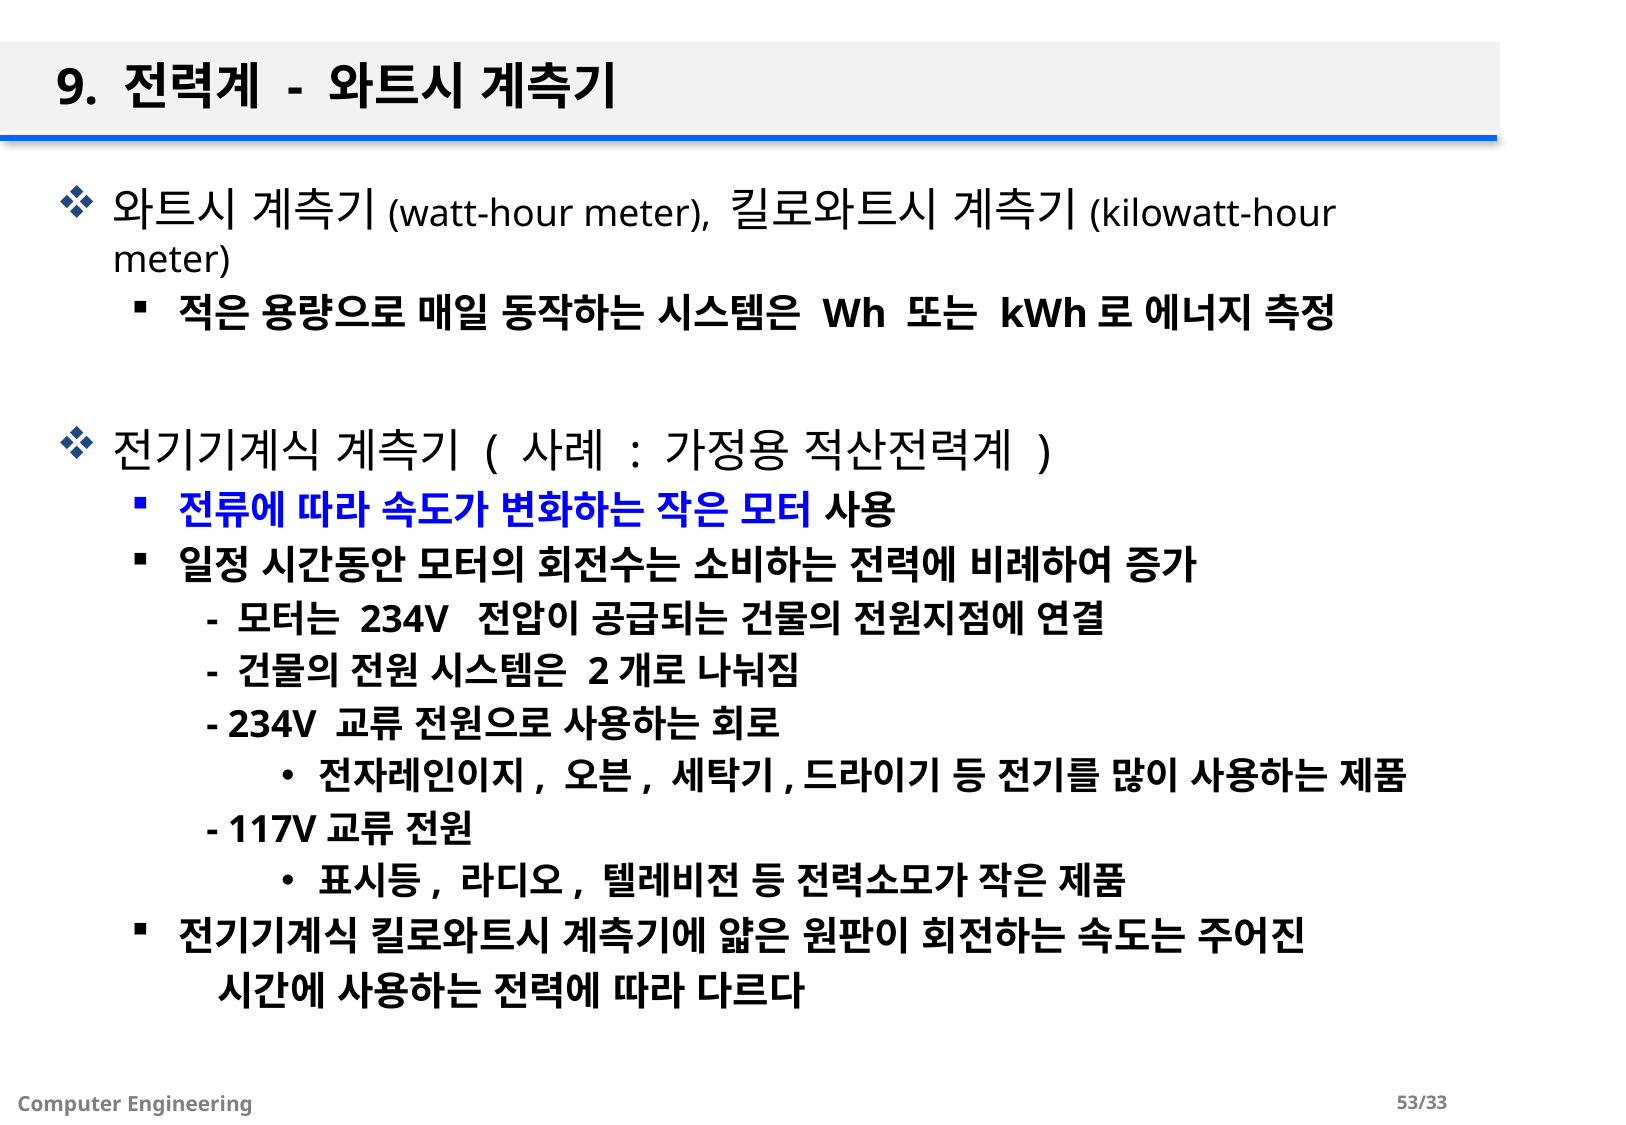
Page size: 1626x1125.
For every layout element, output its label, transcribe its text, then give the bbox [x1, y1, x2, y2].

list 와트시 계측기(watt-hour meter), 킬로와트시 계측기(kilowatt-hour meter) 적은 용량으로 매일 동작하는 시스템은 Wh 또는 kWh로 에너지 측정 전기기계식 계측기 ( 사례 : 가정용 적산전력계 ) 전류에 따라 속도가 변화하는 작은 모터 사용 일정 시간동안 모터의 회전수는 소비하는 전력에 비례하여 증가 - 모터는 234V 전압이 공급되는 건물의 전원지점에 연결 - 건물의 전원 시스템은 2개로 나눠짐 - 234V 교류 전원으로 사용하는 회로 전자레인이지, 오븐, 세탁기,드라이기 등 전기를 많이 사용하는 제품 - 117V교류 전원 표시등, 라디오, 텔레비전 등 전력소모가 작은 제품 전기기계식 킬로와트시 계측기에 얇은 원판이 회전하는 속도는 주어진 시간에 사용하는 전력에 따라 다르다 [41, 172, 1471, 1048]
title 9. 전력계 - 와트시 계측기 [41, 42, 1459, 128]
